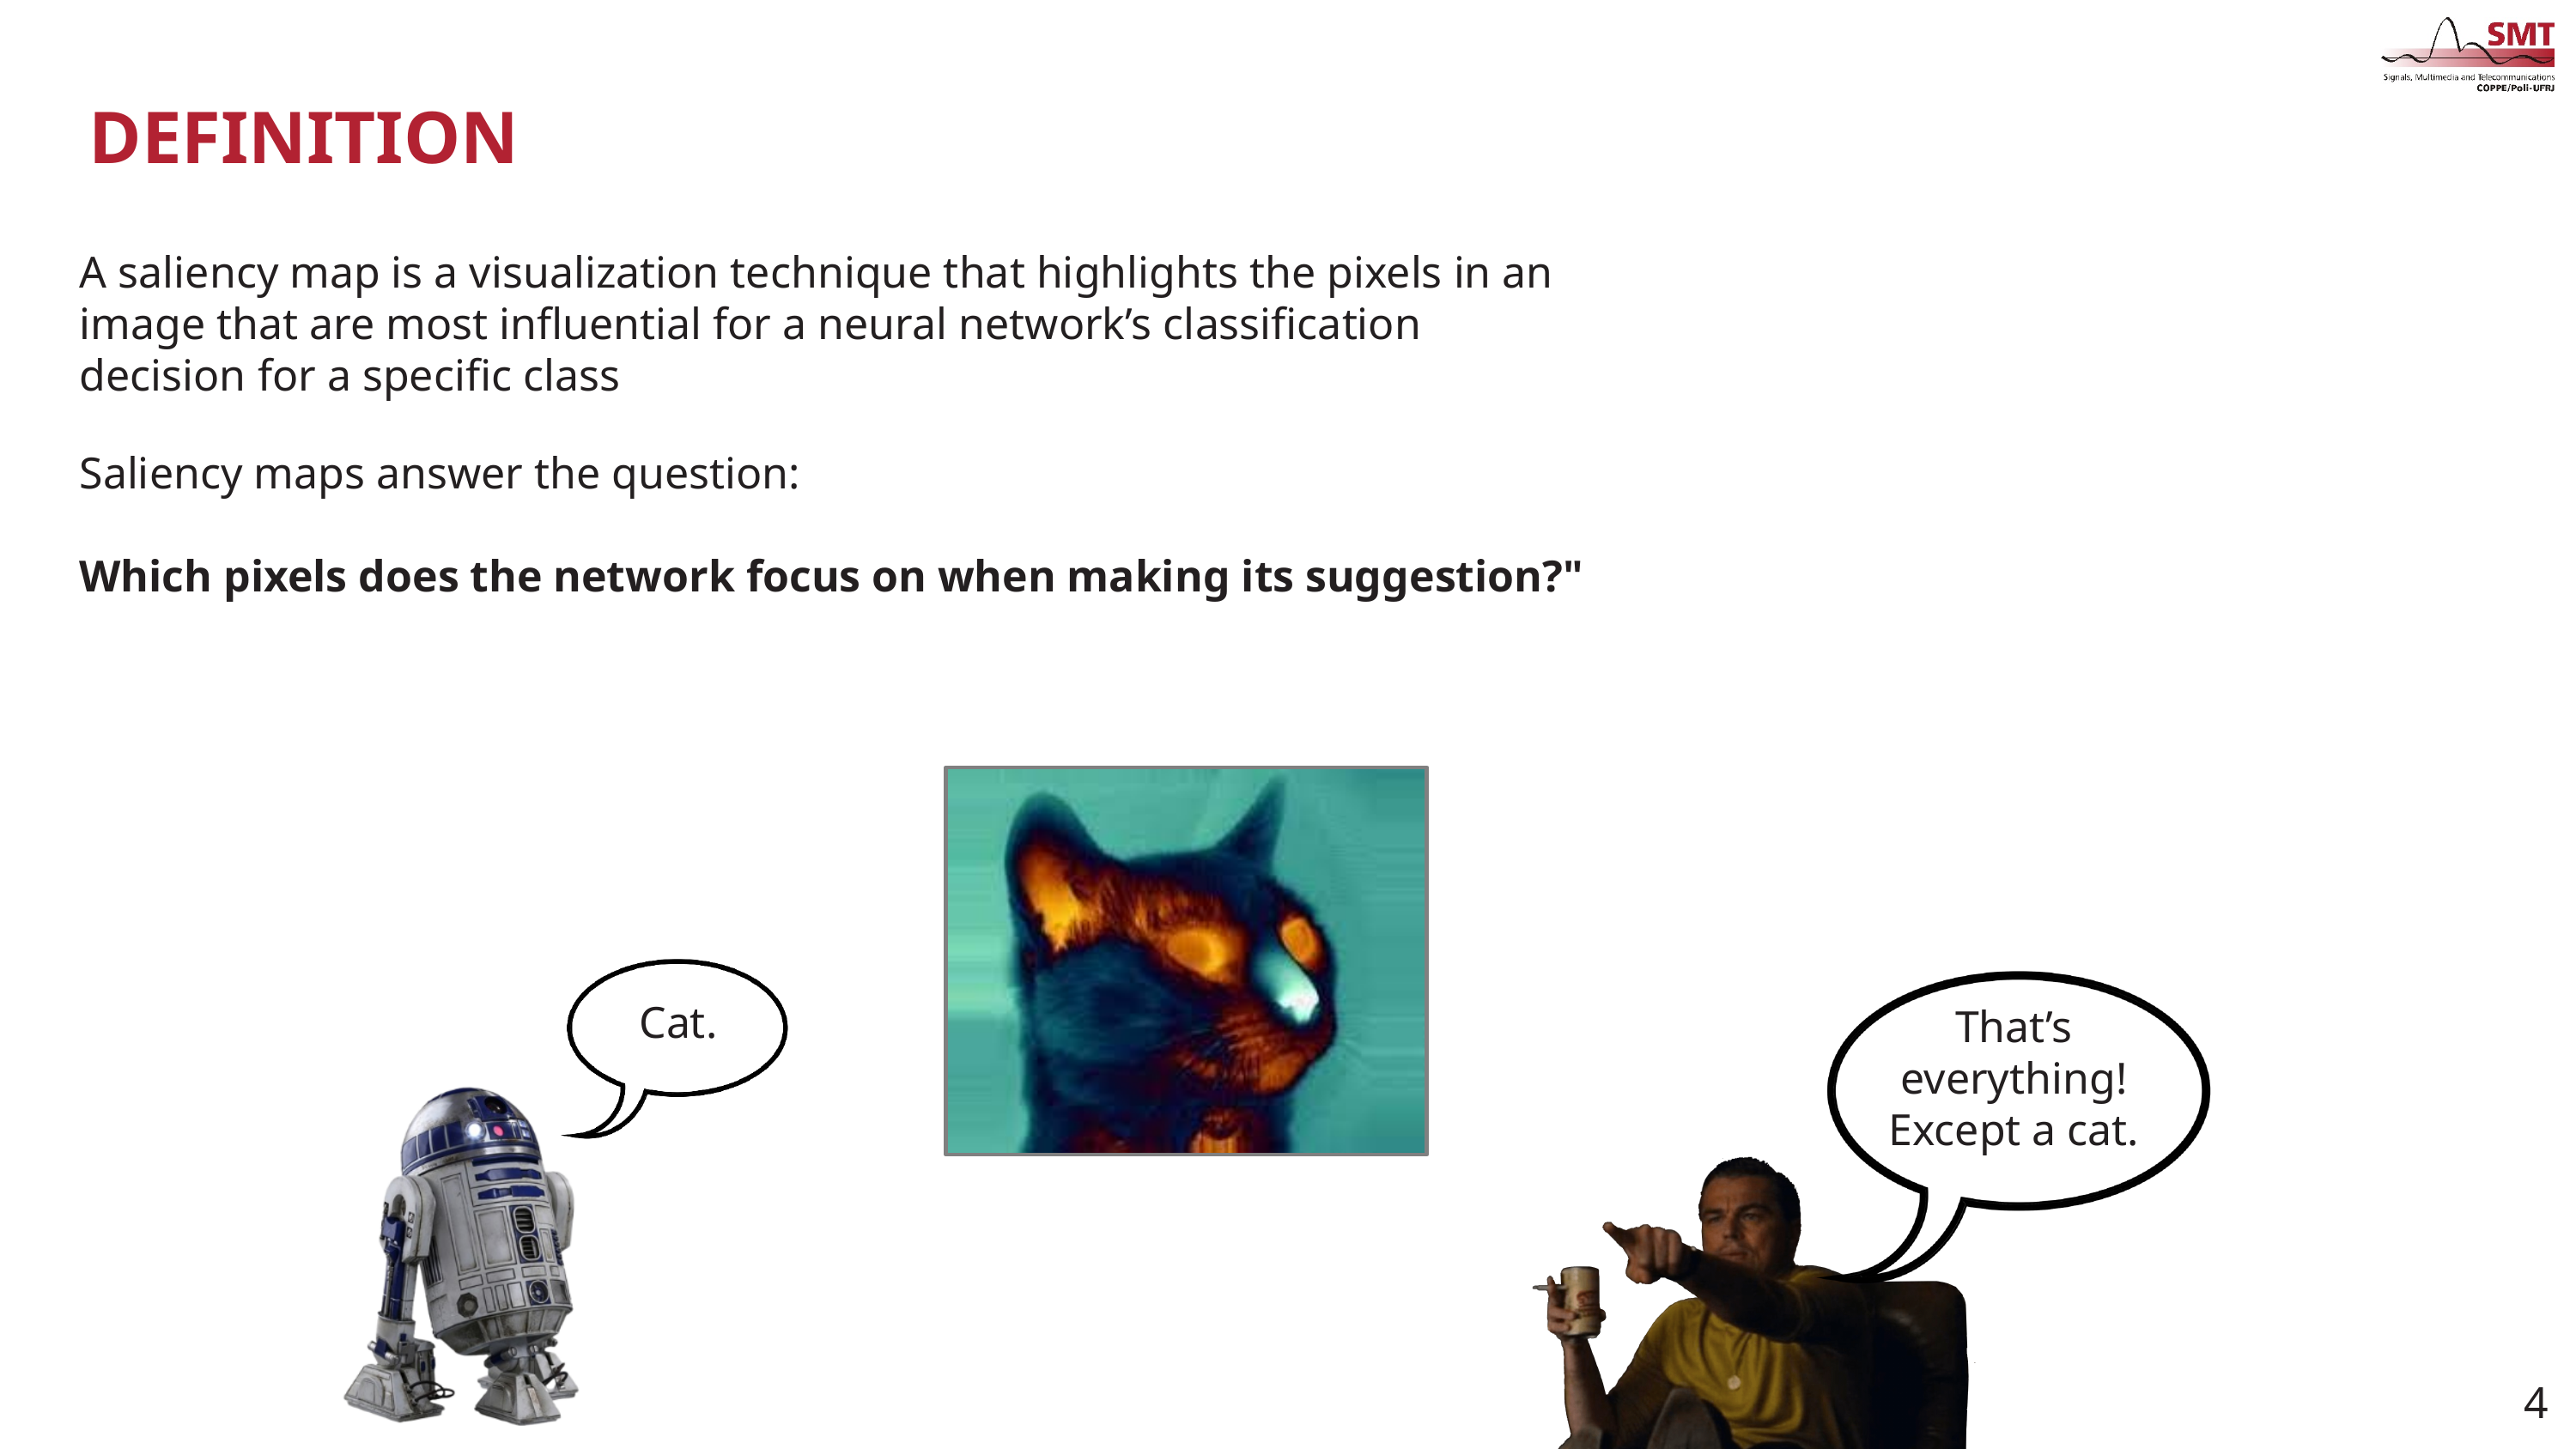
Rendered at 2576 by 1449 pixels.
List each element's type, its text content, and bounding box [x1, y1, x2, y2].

text_box [945, 766, 1429, 772]
text_box DEFINITION [88, 91, 520, 178]
text_box 4 [2524, 1367, 2557, 1428]
picture [945, 768, 2214, 1449]
text_box A saliency map is a visualization technique that highlights the pixels in an image that are most influential for a neural network’s classification decision for a specific class [79, 245, 1599, 400]
text_box Saliency maps answer the question: Which pixels does the network focus on when making its suggestion?" [79, 446, 1683, 601]
picture [2380, 17, 2555, 92]
picture [314, 956, 789, 1449]
